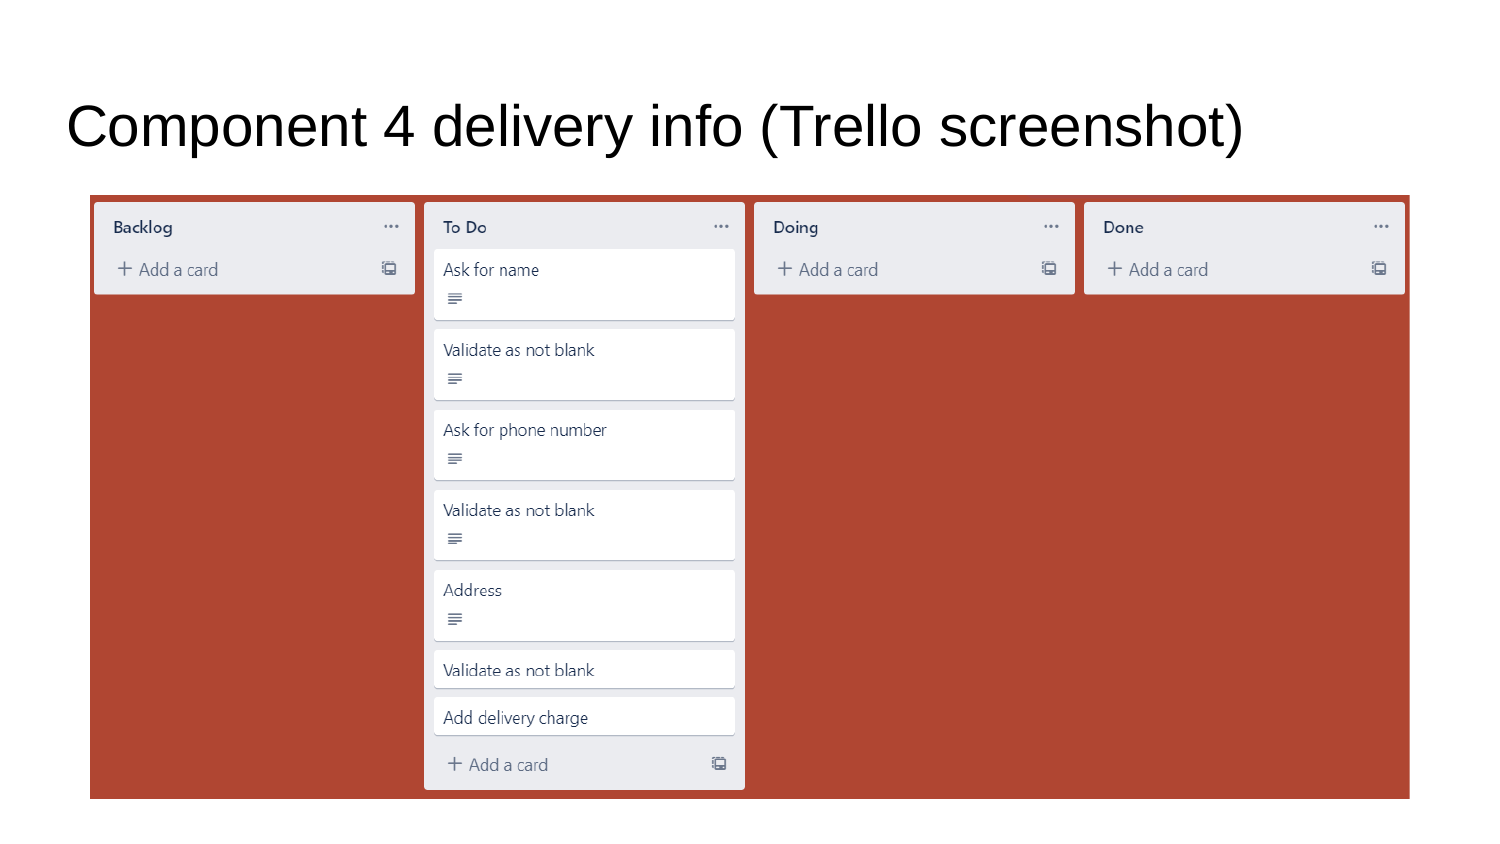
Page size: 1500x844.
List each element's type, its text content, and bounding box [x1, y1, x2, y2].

picture [89, 195, 1410, 799]
title Component 4 delivery info (Trello screenshot) [51, 72, 1449, 167]
